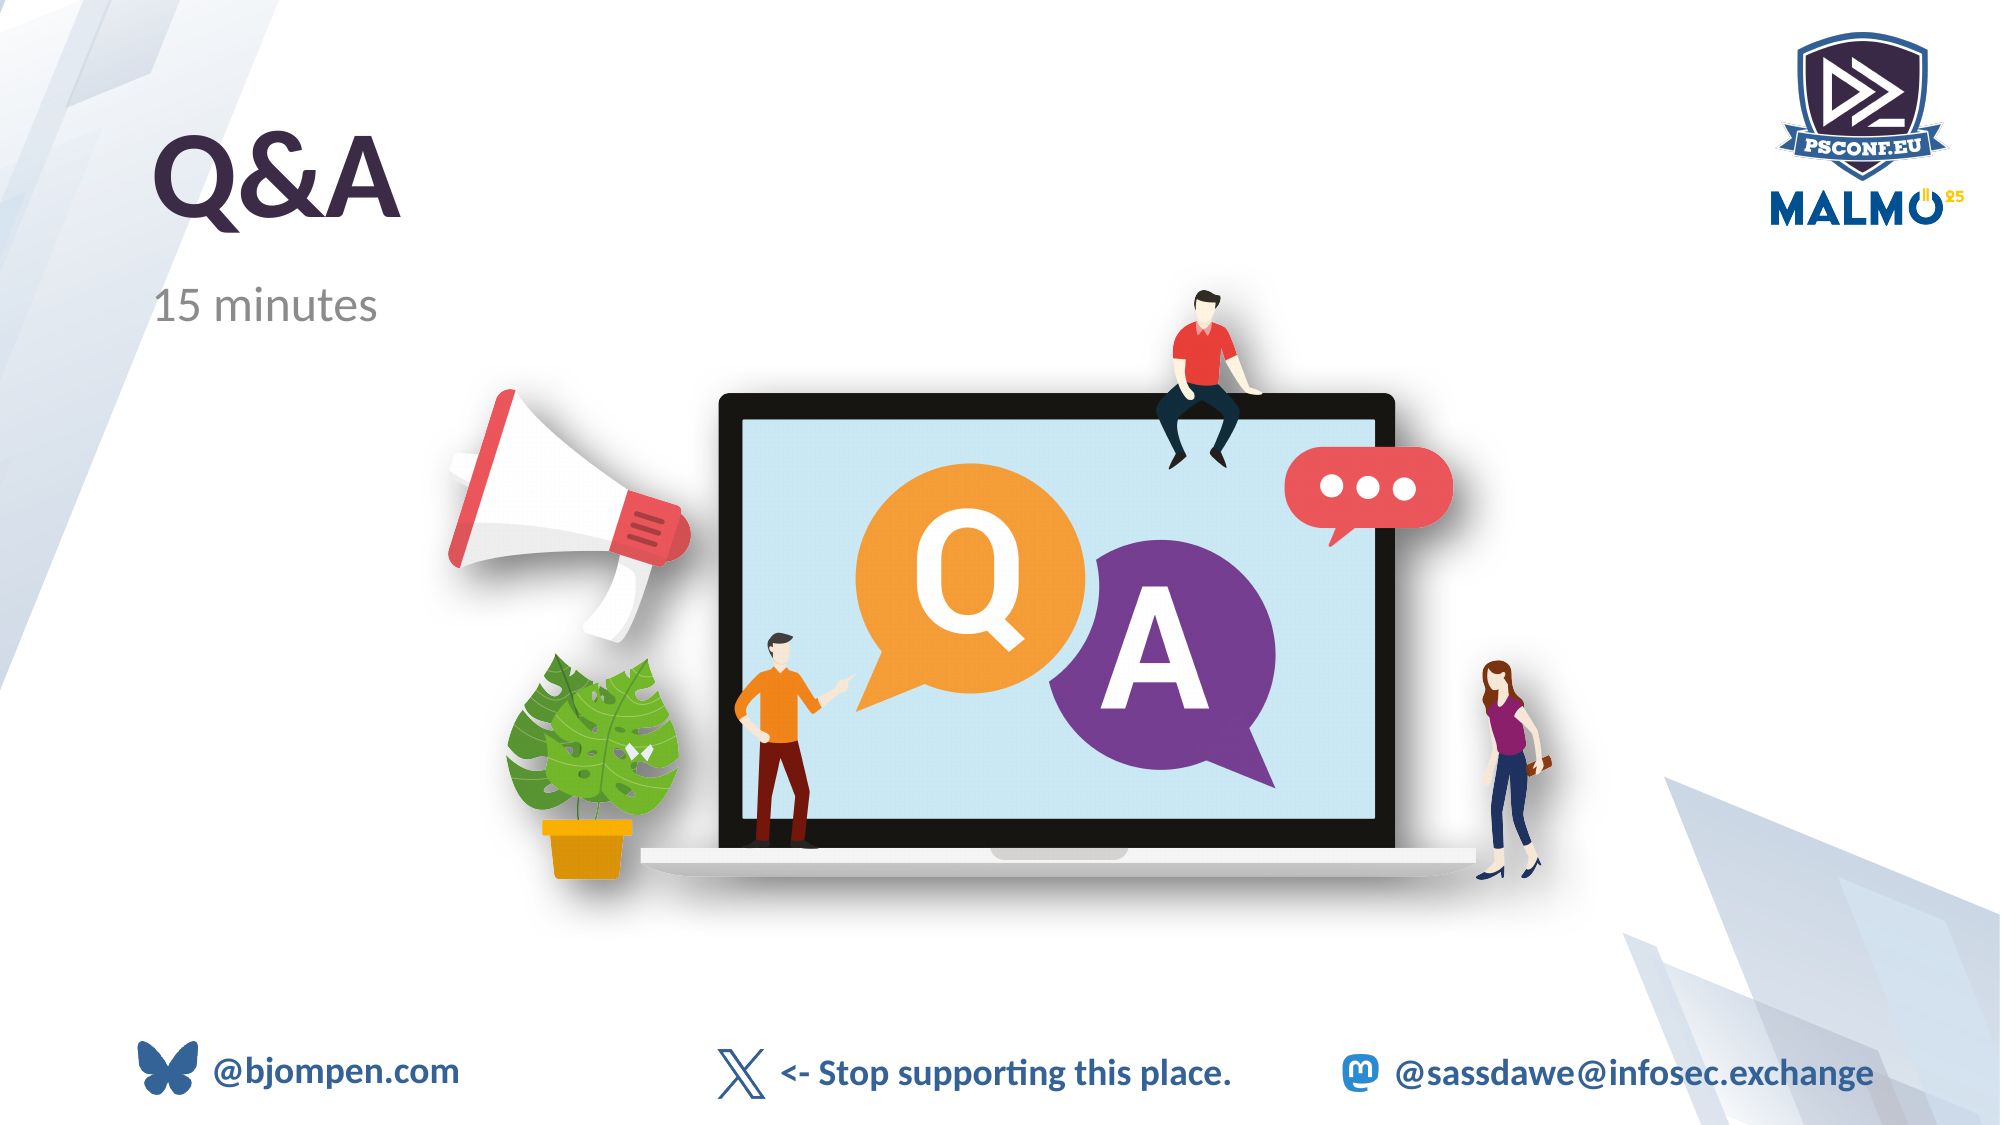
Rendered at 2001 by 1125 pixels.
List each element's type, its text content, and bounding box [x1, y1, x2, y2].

text_box 15 minutes [136, 271, 1862, 518]
text_box Q&A [136, 86, 1862, 252]
picture [0, 0, 2000, 1125]
